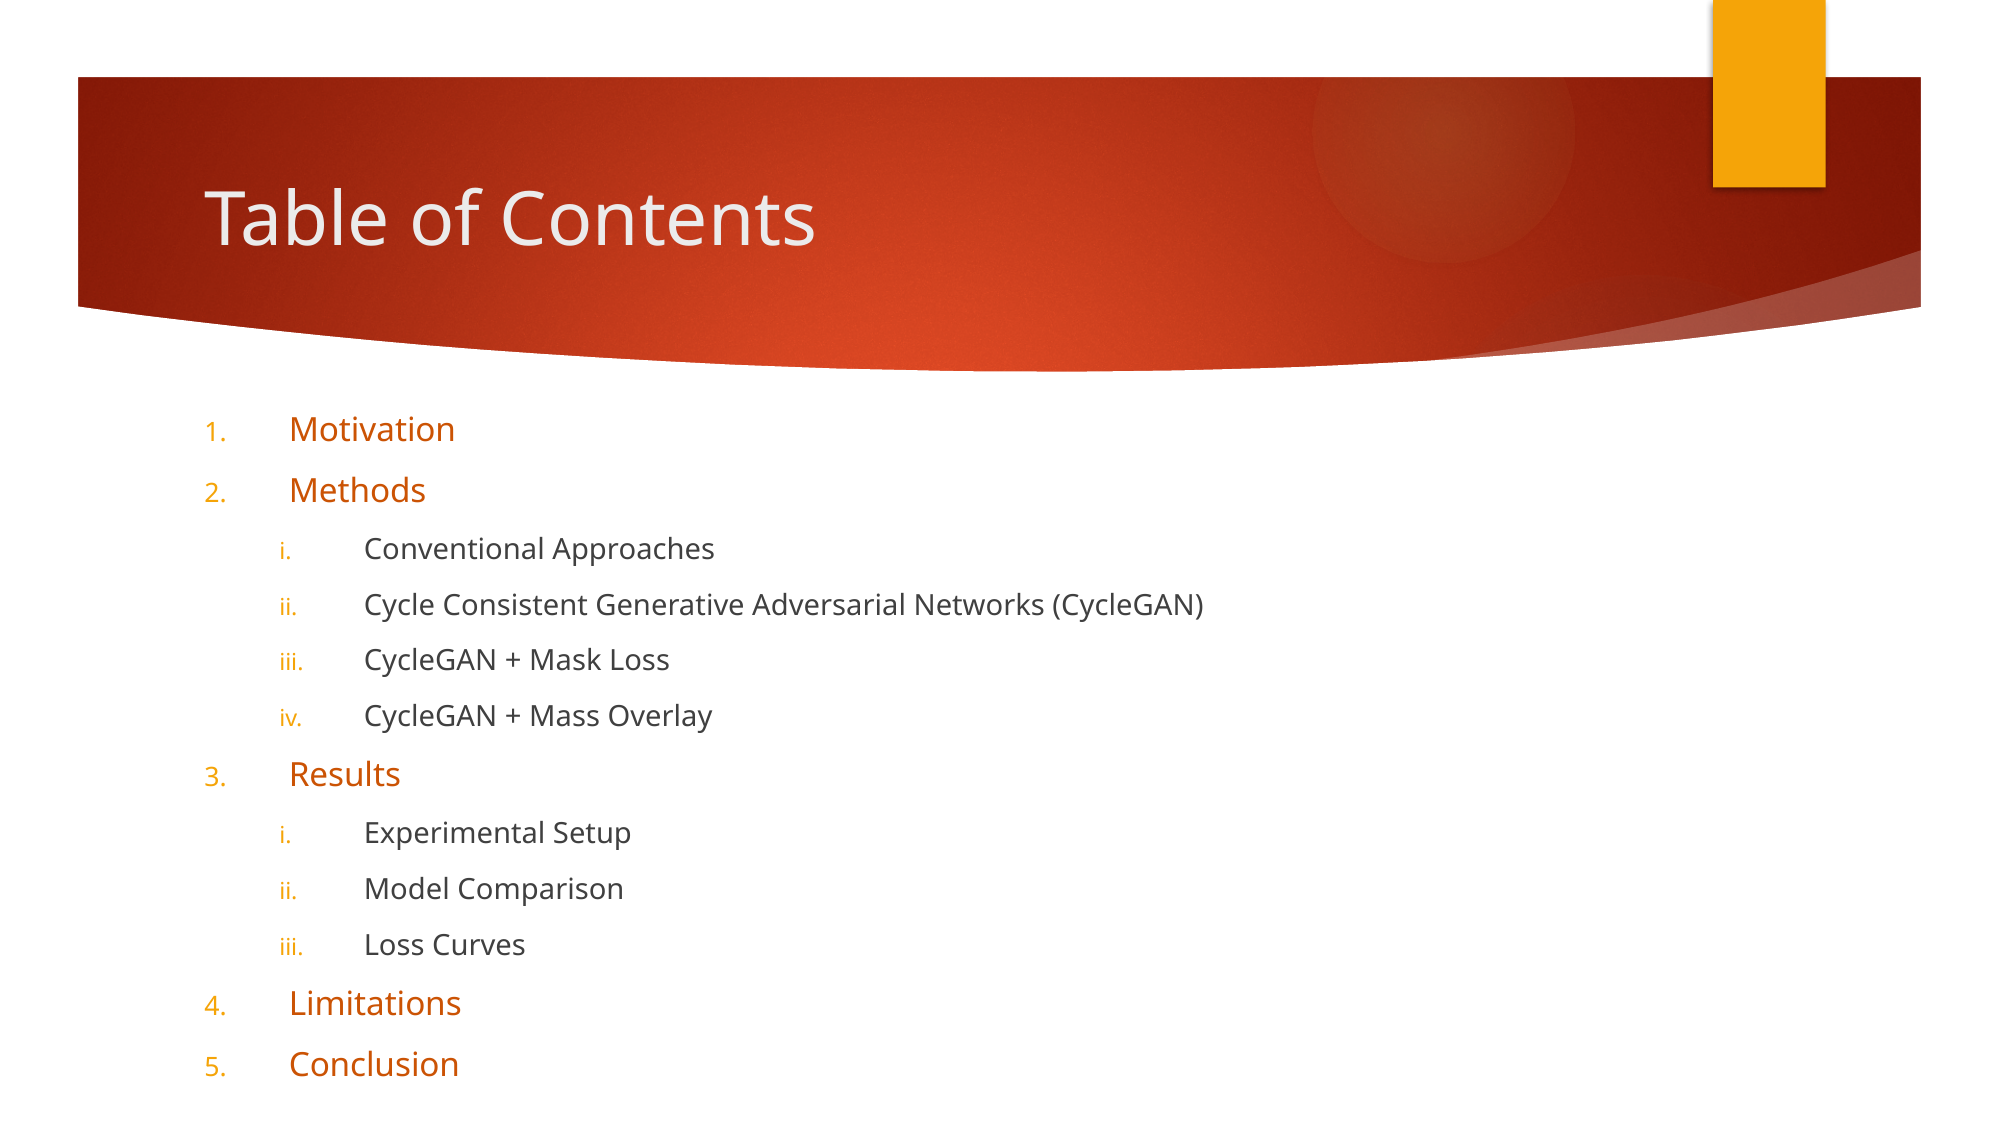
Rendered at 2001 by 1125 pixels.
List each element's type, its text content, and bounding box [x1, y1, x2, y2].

list Motivation Methods Conventional Approaches Cycle Consistent Generative Adversarial Networks (CycleGAN) CycleGAN + Mask Loss CycleGAN + Mass Overlay Results Experimental Setup Model Comparison Loss Curves Limitations Conclusion [189, 400, 1627, 1099]
title Table of Contents [189, 155, 1627, 275]
